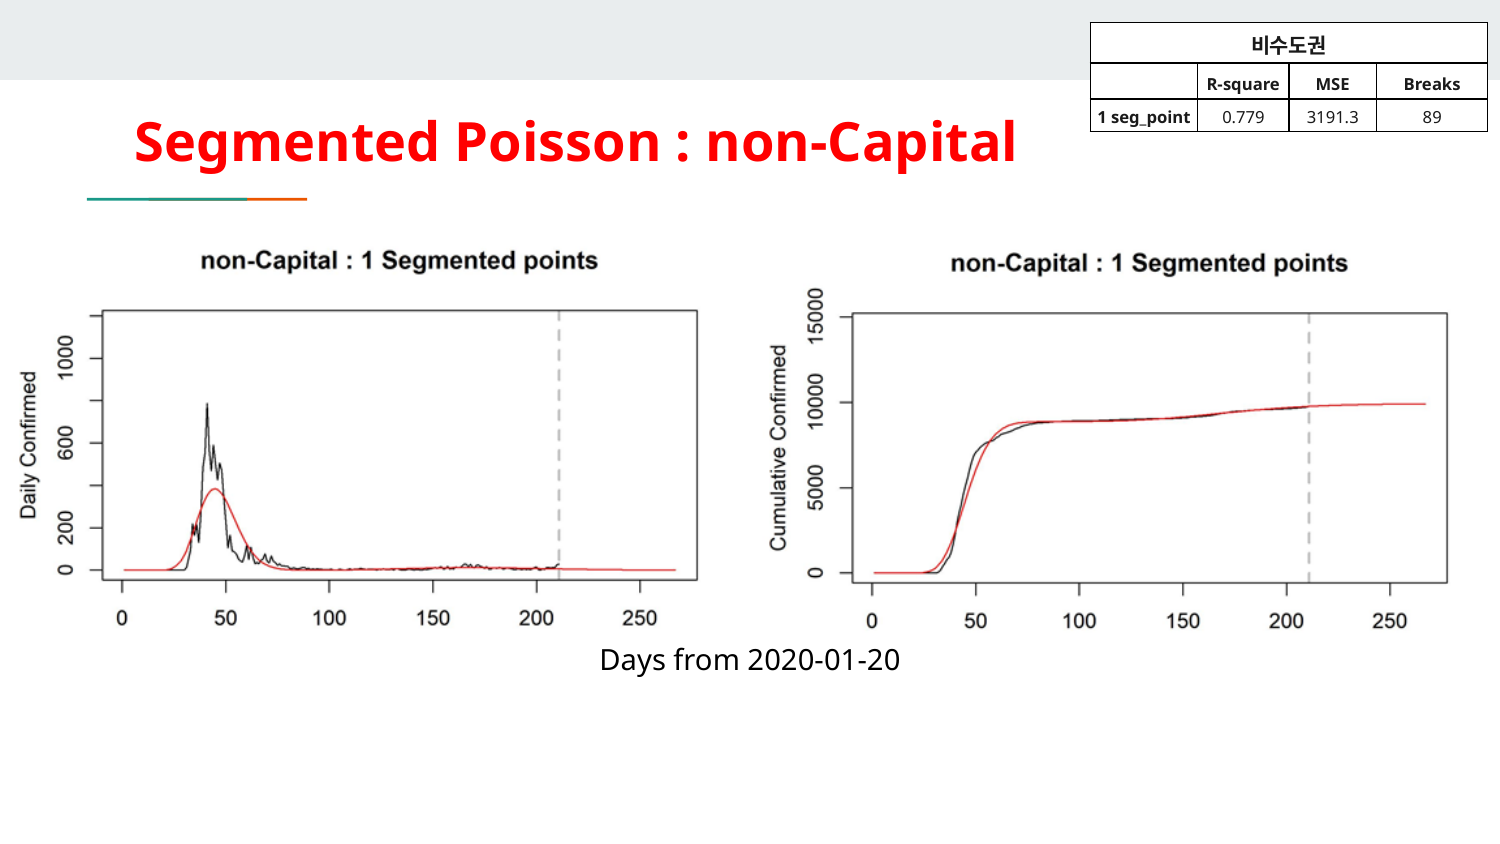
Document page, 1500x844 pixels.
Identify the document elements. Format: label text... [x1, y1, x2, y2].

table_cell R-square [1198, 64, 1288, 98]
table_cell 1 seg_point [1091, 100, 1197, 131]
table_cell Breaks [1377, 64, 1487, 98]
table_cell MSE [1290, 64, 1376, 98]
table_header 비수도권 [1091, 23, 1487, 62]
table_cell 0.779 [1198, 100, 1288, 131]
picture [0, 208, 1500, 636]
table_cell [1091, 64, 1197, 98]
text_box Days from 2020-01-20 [559, 644, 941, 712]
title Segmented Poisson : non-Capital [119, 92, 1381, 181]
table_cell 89 [1377, 100, 1487, 131]
table_cell 3191.3 [1290, 100, 1376, 131]
